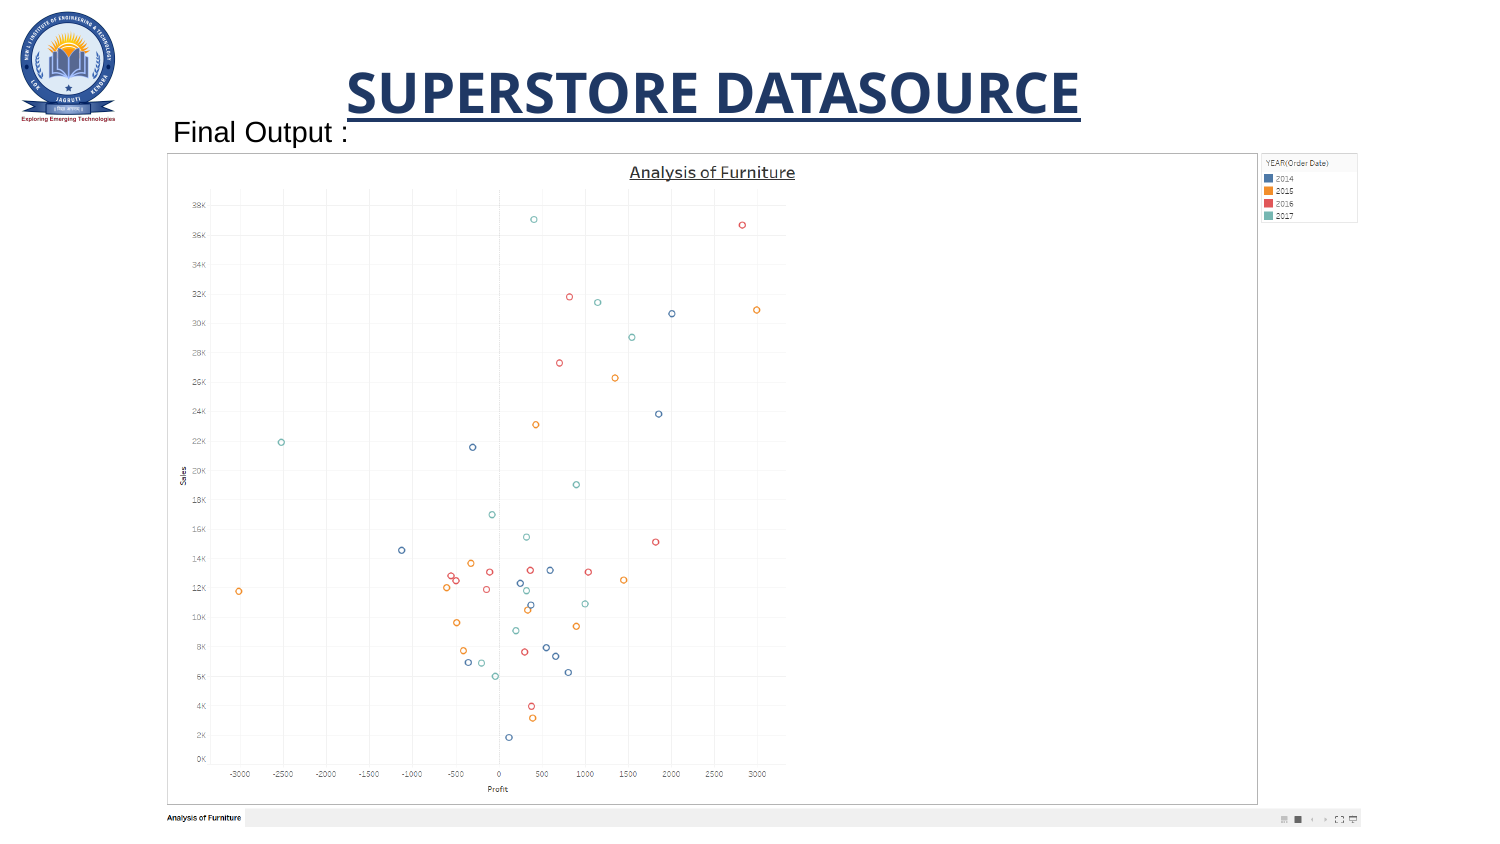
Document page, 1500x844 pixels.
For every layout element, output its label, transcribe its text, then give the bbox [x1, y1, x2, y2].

text_box SUPERSTORE DATASOURCE [66, 0, 1361, 148]
picture [0, 0, 66, 135]
text_box Final Output : [139, 100, 1361, 156]
picture [163, 153, 1361, 828]
